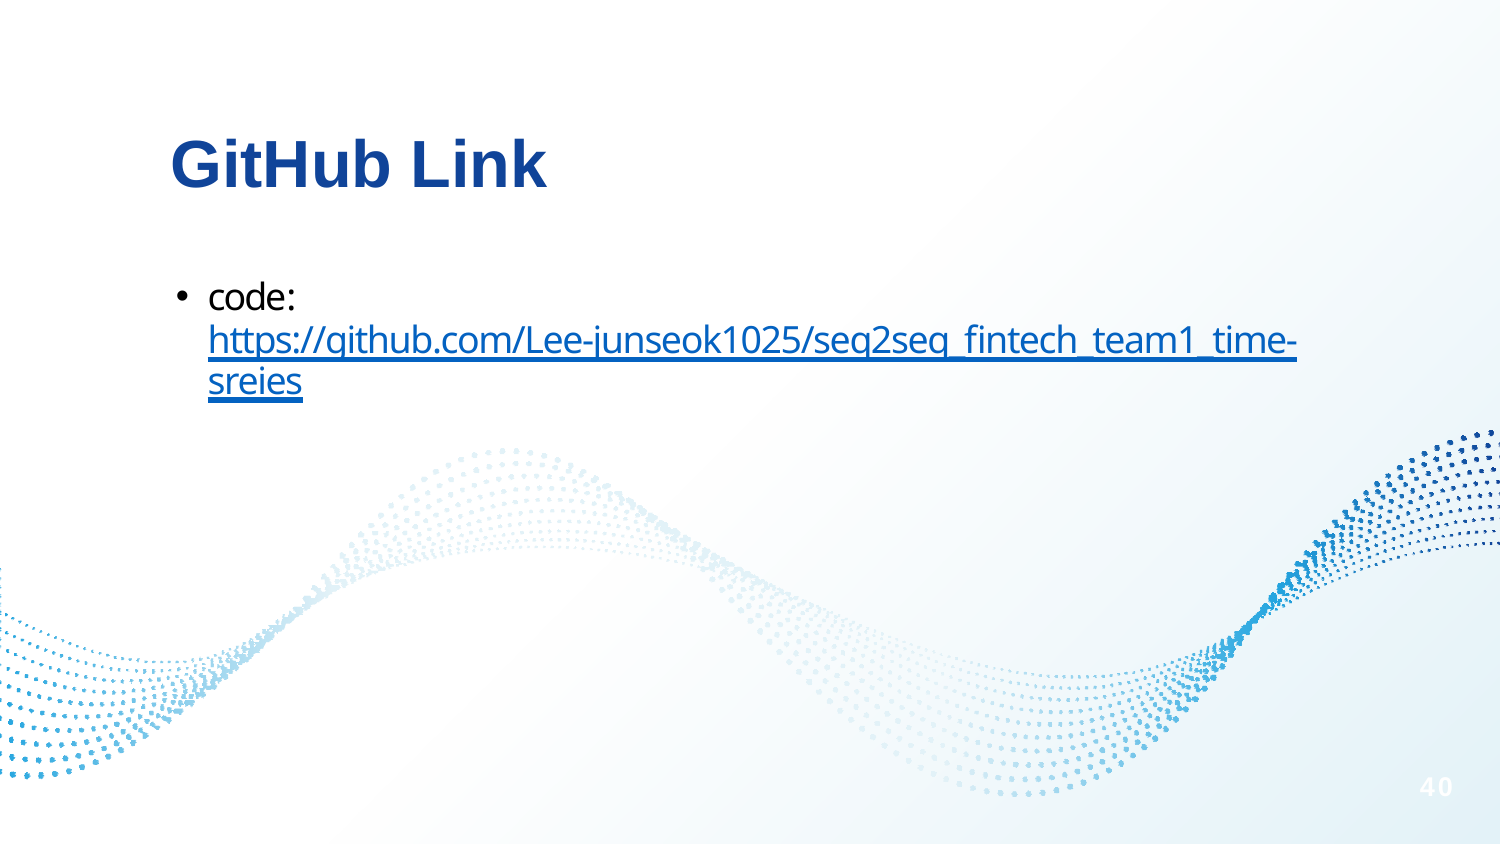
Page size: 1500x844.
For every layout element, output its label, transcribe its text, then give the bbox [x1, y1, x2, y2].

picture [0, 0, 1500, 844]
title GitHub Link [168, 119, 600, 263]
text_box code: https://github.com/Lee-junseok1025/seq2seq_fintech_team1_time-sreies [173, 272, 1325, 402]
slide_number 40 [1415, 767, 1463, 844]
